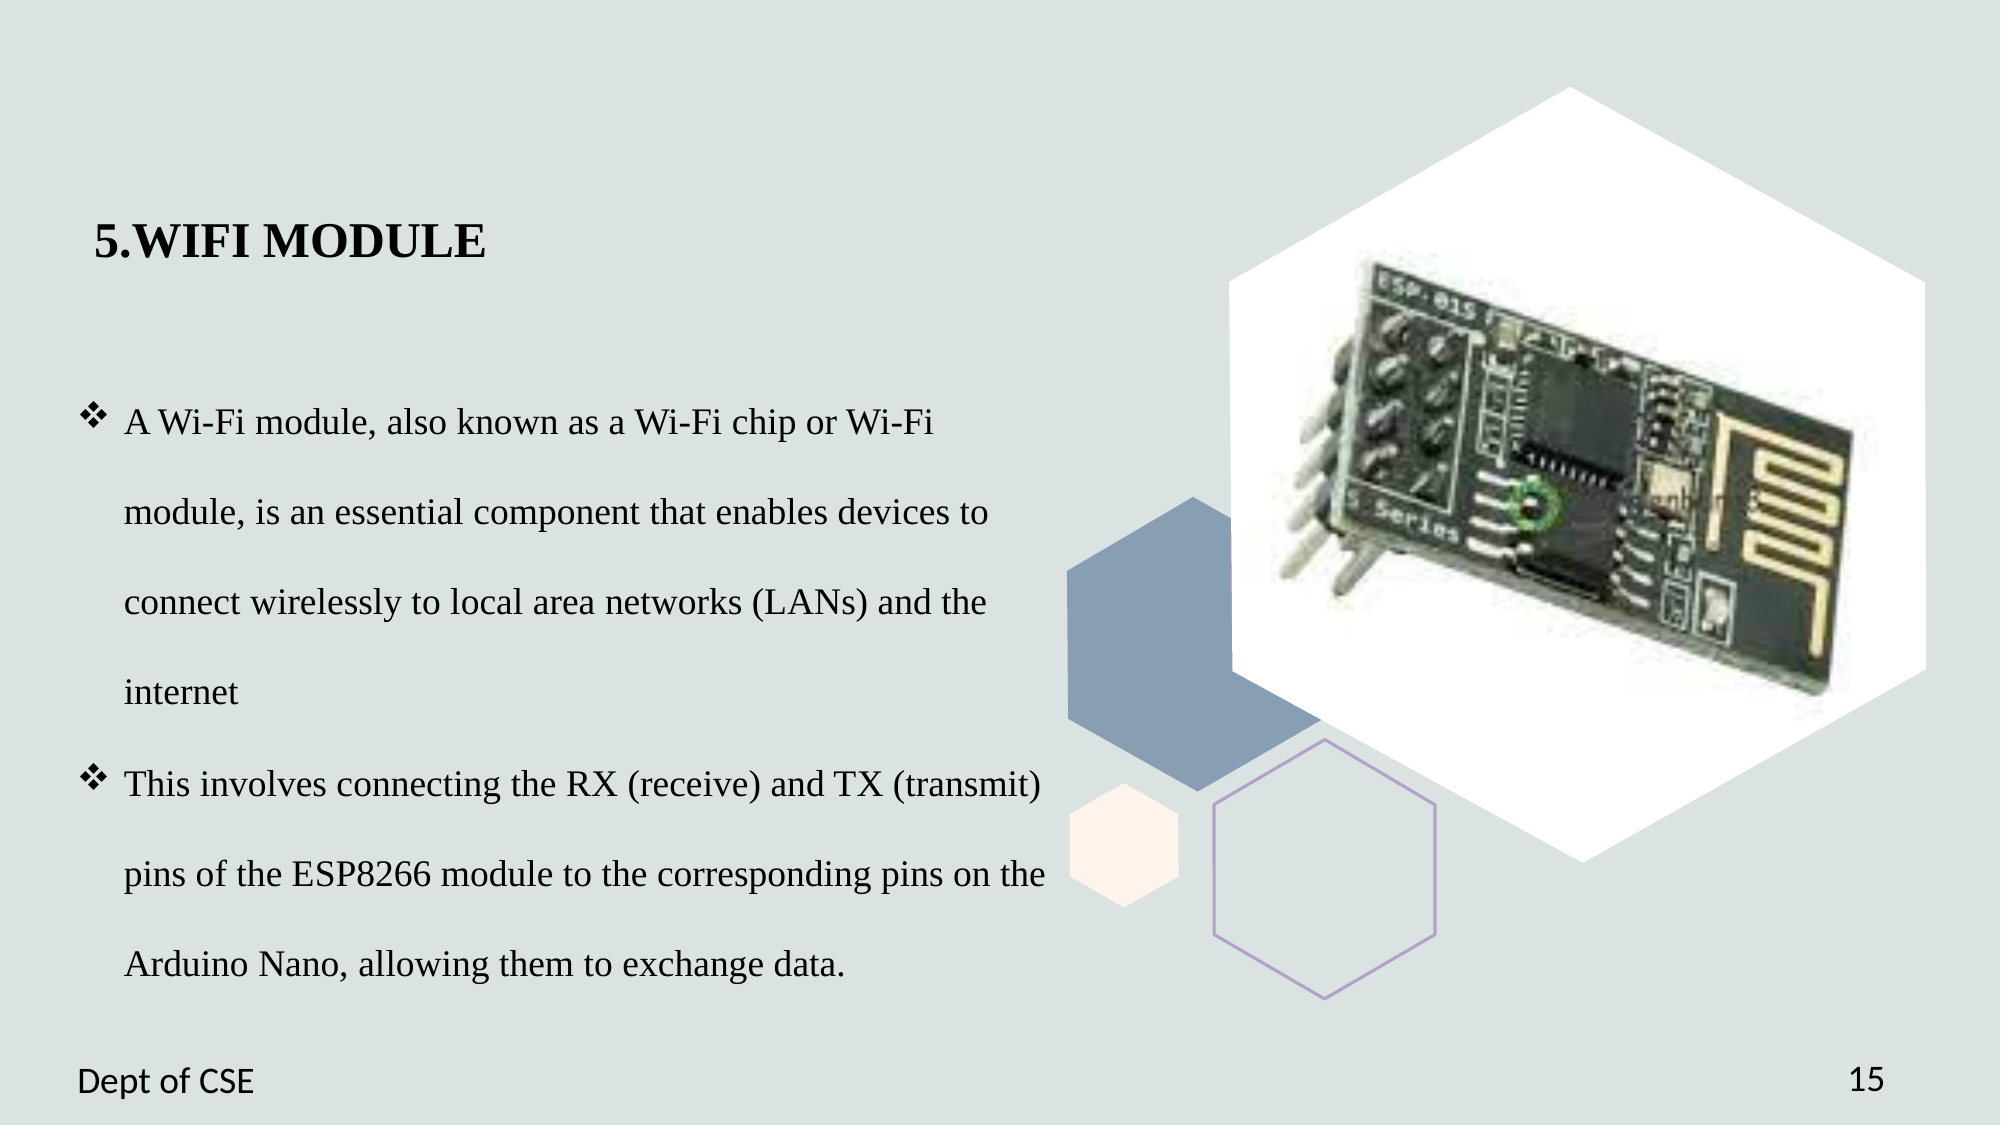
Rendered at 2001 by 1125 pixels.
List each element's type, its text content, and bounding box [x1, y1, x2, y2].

text_box Dept of CSE [62, 1048, 710, 1094]
text_box A Wi-Fi module, also known as a Wi-Fi chip or Wi-Fi module, is an essential component that enables devices to connect wirelessly to local area networks (LANs) and the internet This involves connecting the RX (receive) and TX (transmit) pins of the ESP8266 module to the corresponding pins on the Arduino Nano, allowing them to exchange data. [74, 350, 1067, 1077]
text_box 5.WIFI MODULE [79, 199, 655, 275]
picture [1066, 86, 1927, 864]
text_box 15 [1440, 1046, 1900, 1103]
